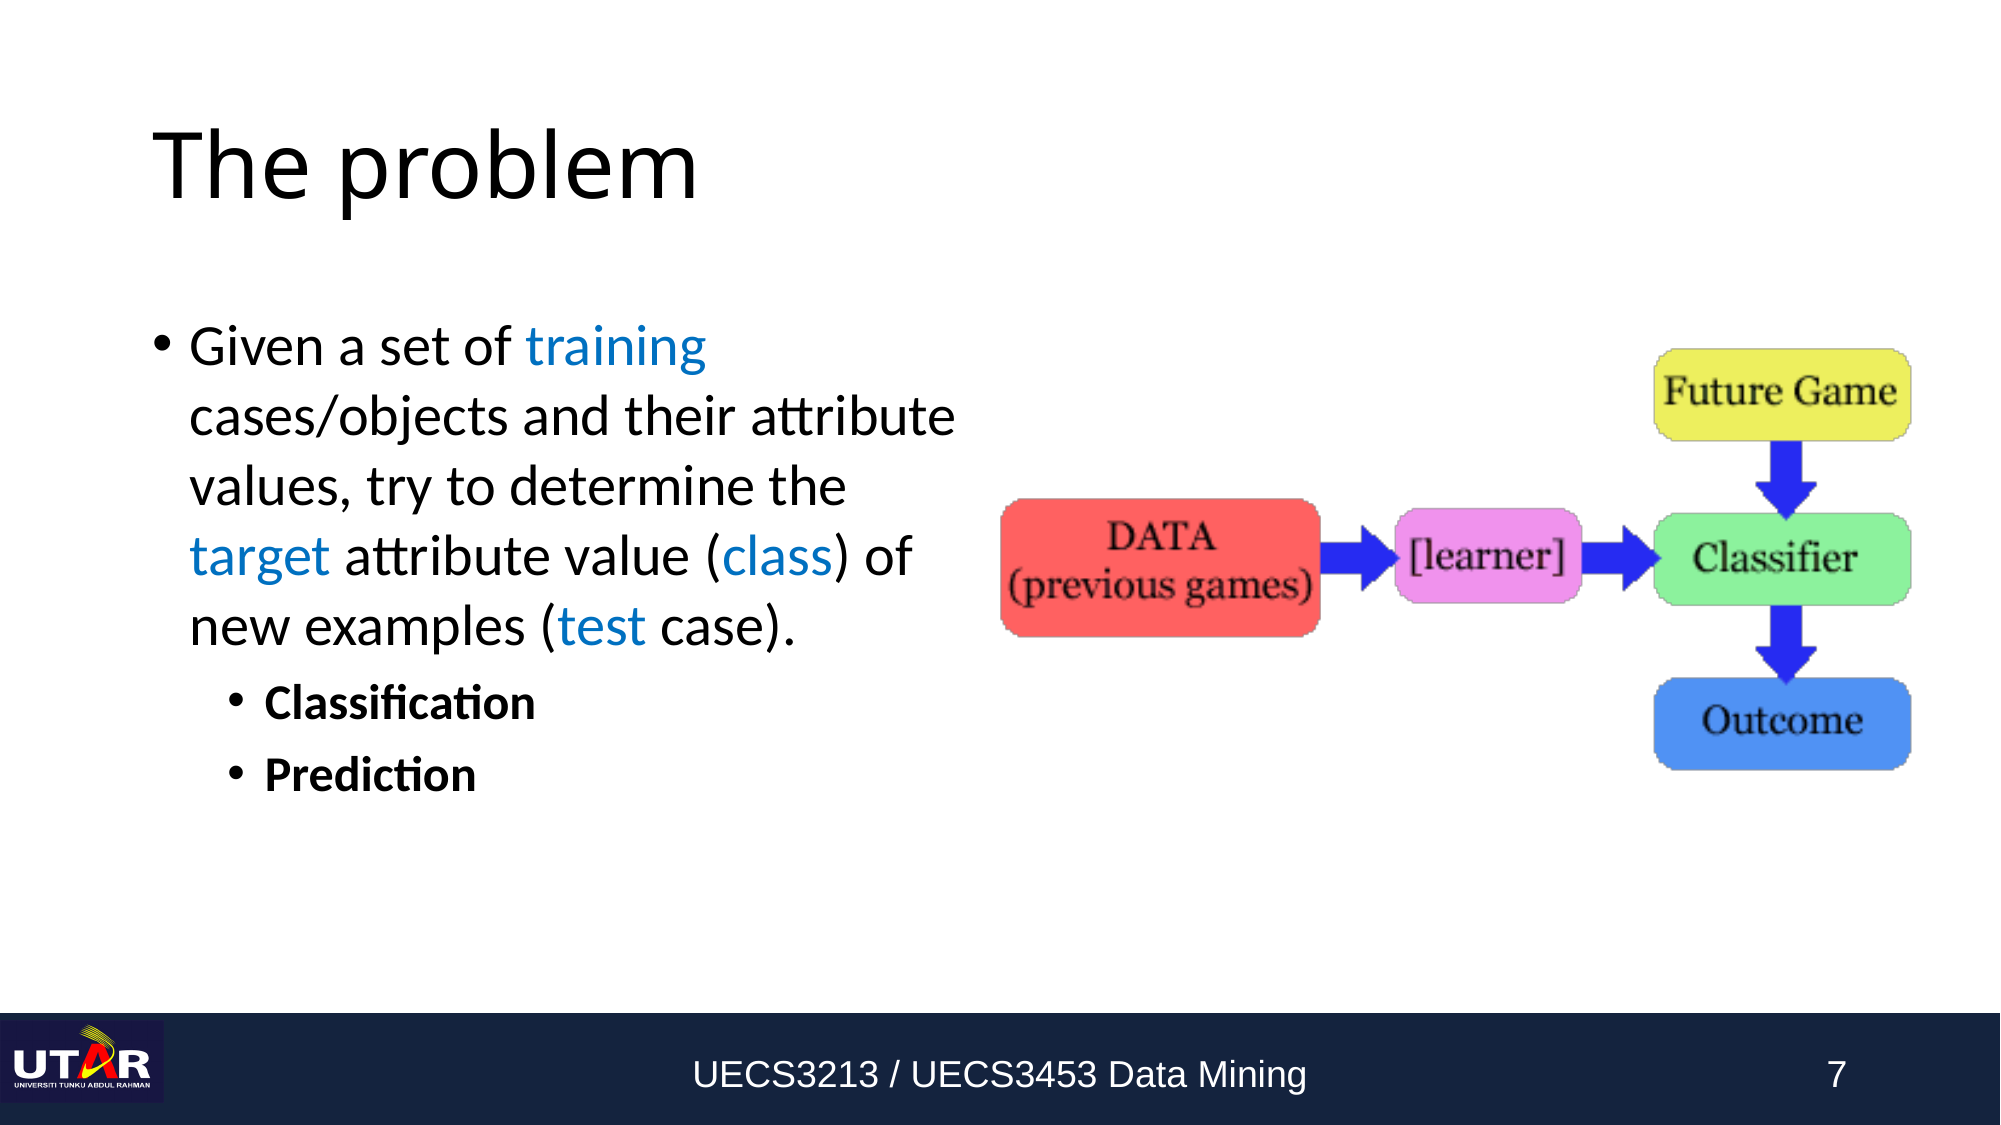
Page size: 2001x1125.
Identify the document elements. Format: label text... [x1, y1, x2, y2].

slide_number 7 [1412, 1042, 1863, 1103]
picture [0, 1020, 164, 1103]
list Given a set of training cases/objects and their attribute values, try to determine the target attribute value (class) of new examples (test case). Classification Prediction [137, 299, 988, 1014]
title The problem [137, 59, 1863, 278]
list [987, 335, 1943, 790]
footer UECS3213 / UECS3453 Data Mining [662, 1042, 1338, 1103]
